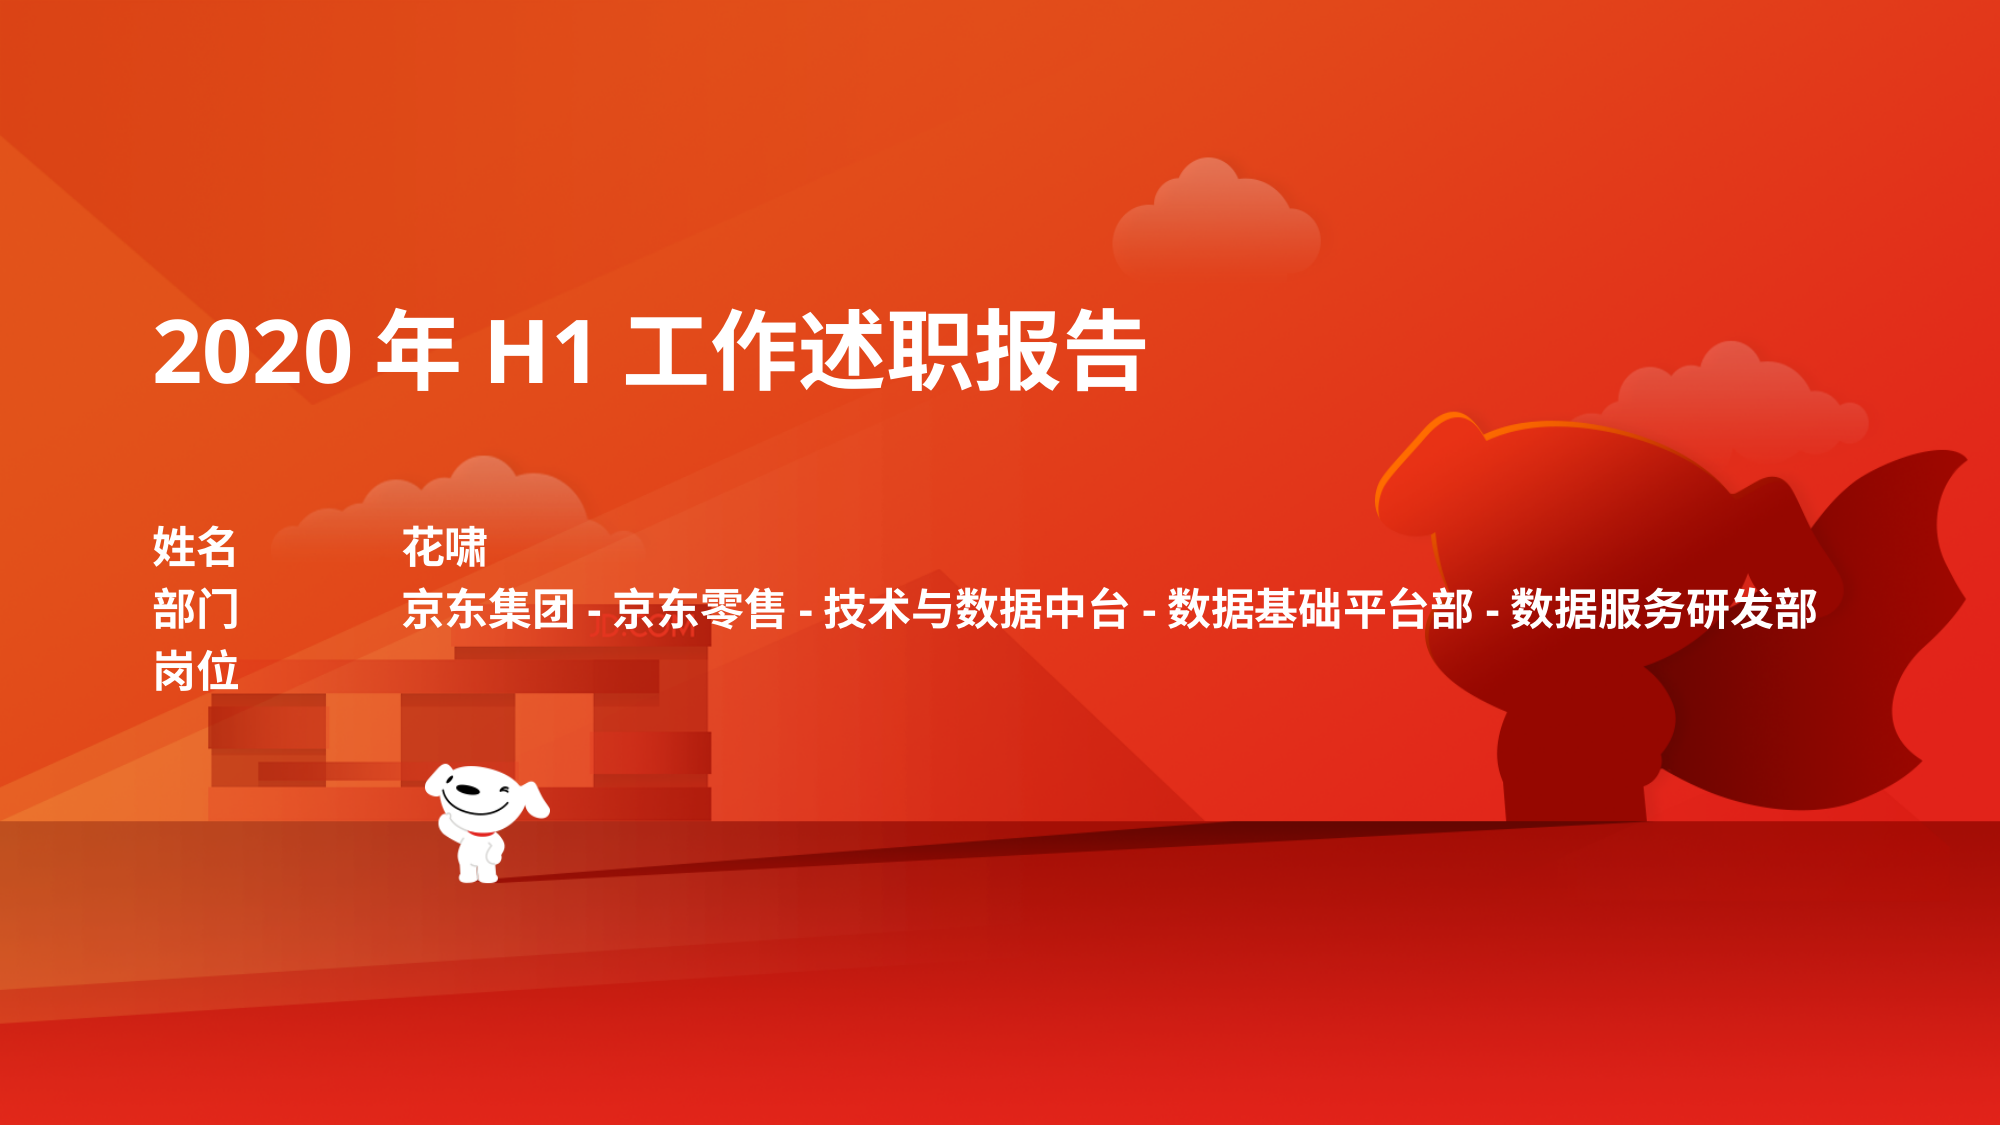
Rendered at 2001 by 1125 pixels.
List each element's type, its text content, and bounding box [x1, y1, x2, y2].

picture [0, 0, 2000, 1125]
list 2020年H1工作述职报告 [137, 287, 1838, 413]
list 花啸 京东集团-京东零售-技术与数据中台-数据基础平台部-数据服务研发部 [386, 512, 1855, 786]
list 姓名 部门 岗位 [137, 512, 362, 786]
